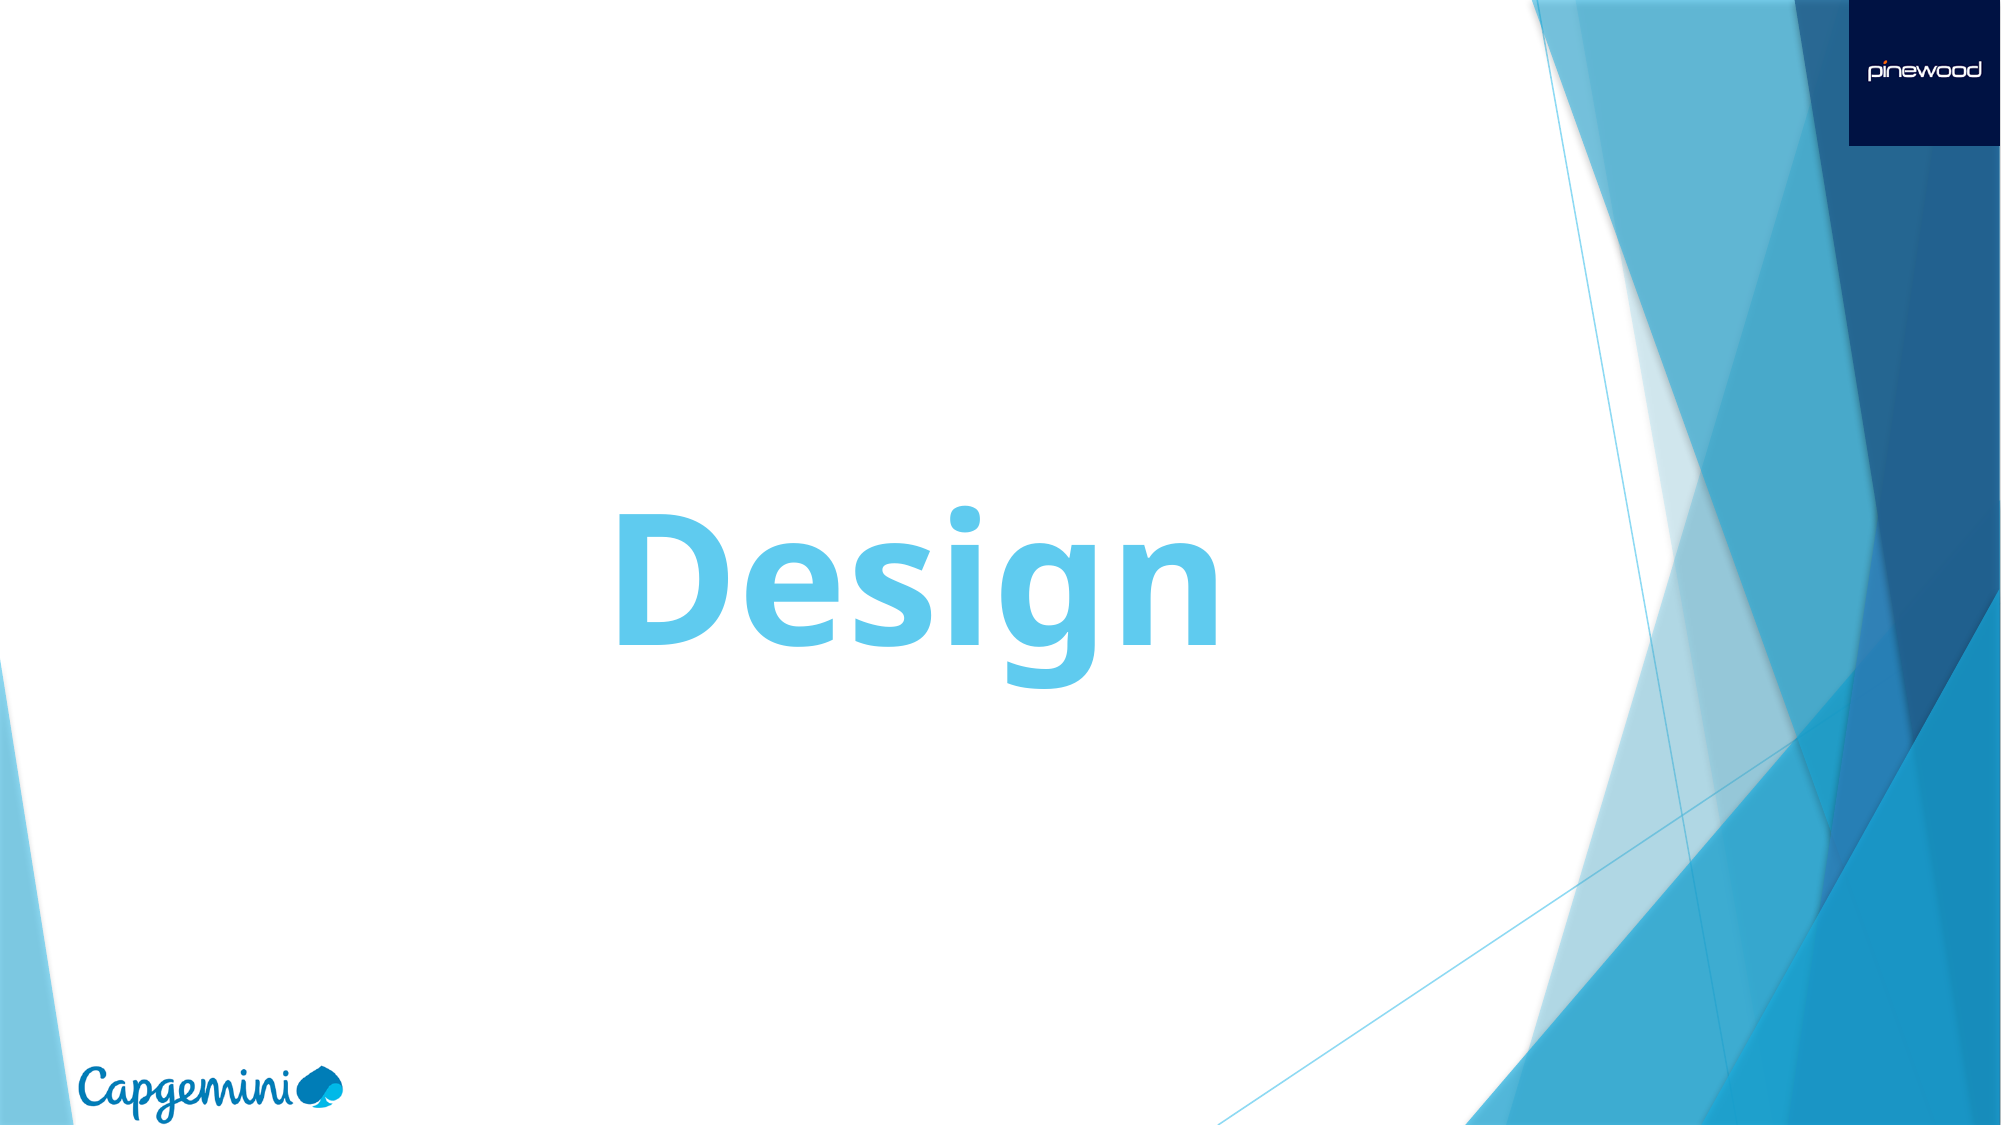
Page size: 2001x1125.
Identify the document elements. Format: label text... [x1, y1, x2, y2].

picture [1848, 0, 2000, 146]
picture [76, 1061, 345, 1125]
title Design [132, 454, 1702, 810]
